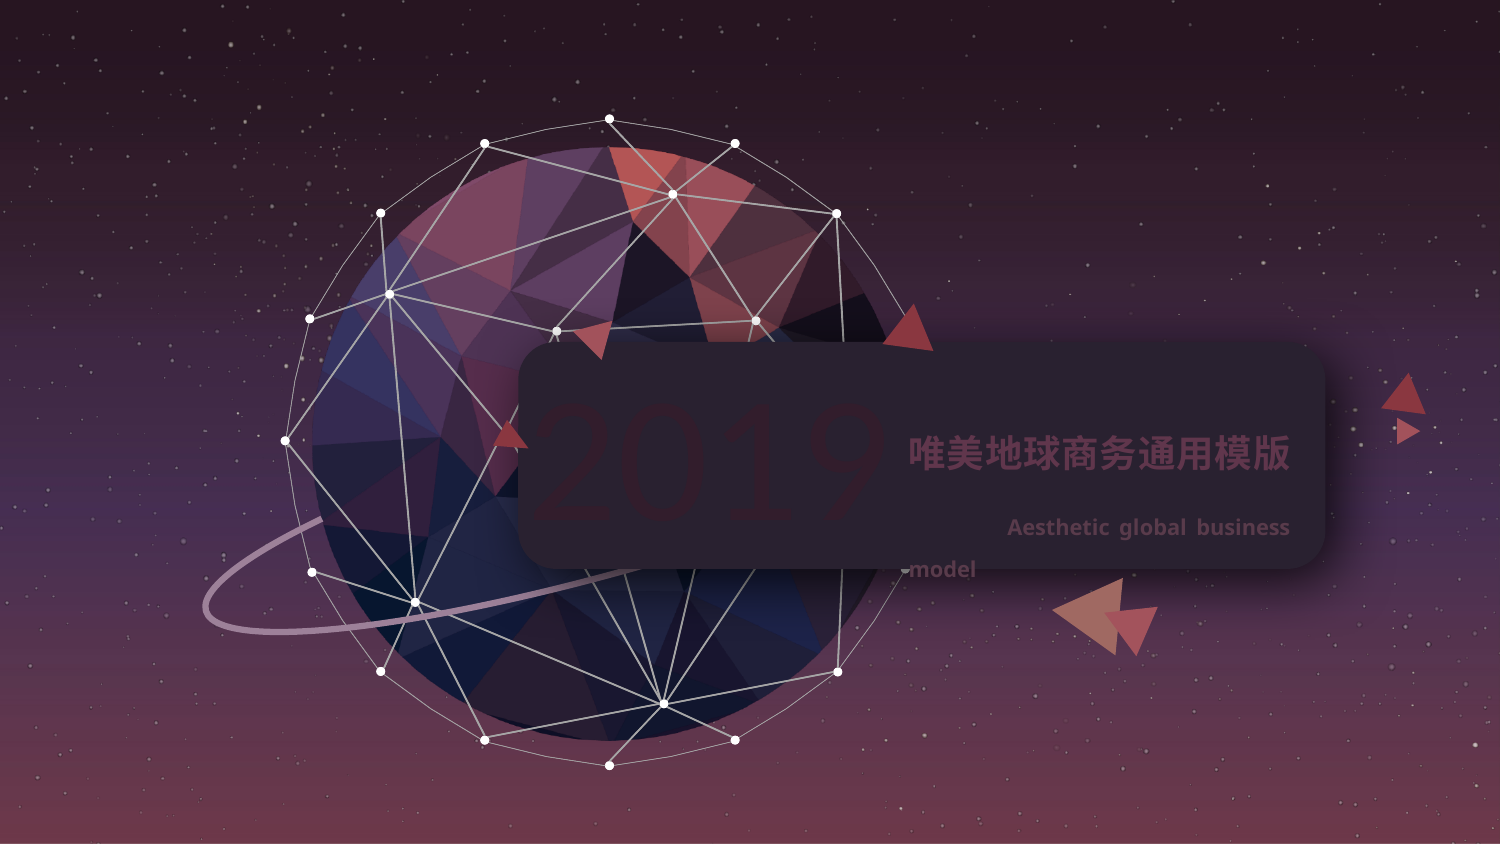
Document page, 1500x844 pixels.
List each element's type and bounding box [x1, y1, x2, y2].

picture [0, 0, 1500, 844]
text_box [280, 114, 938, 771]
